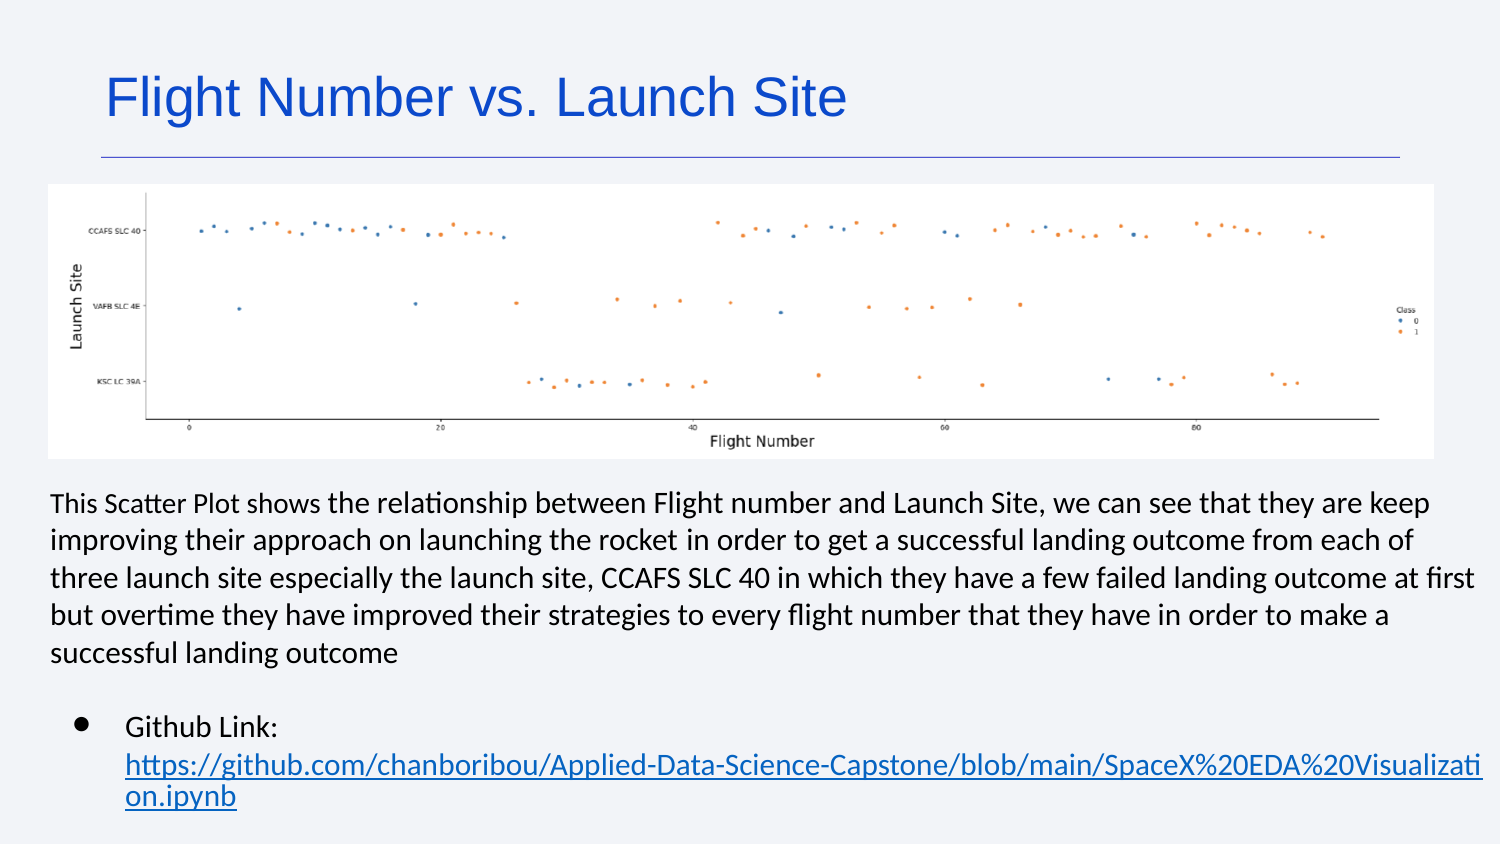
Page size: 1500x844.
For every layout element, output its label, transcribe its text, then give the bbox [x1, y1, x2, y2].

text_box Flight Number vs. Launch Site [94, 66, 1389, 134]
text_box This Scatter Plot shows the relationship between Flight number and Launch Site, we can see that they are keep improving their approach on launching the rocket in order to get a successful landing outcome from each of three launch site especially the launch site, CCAFS SLC 40 in which they have a few failed landing outcome at first but overtime they have improved their strategies to every flight number that they have in order to make a successful landing outcome Github Link: https://github.com/chanboribou/Applied-Data-Science-Capstone/blob/main/SpaceX%20EDA%20Visualization.ipynb [38, 476, 1500, 825]
picture [0, 0, 1500, 844]
